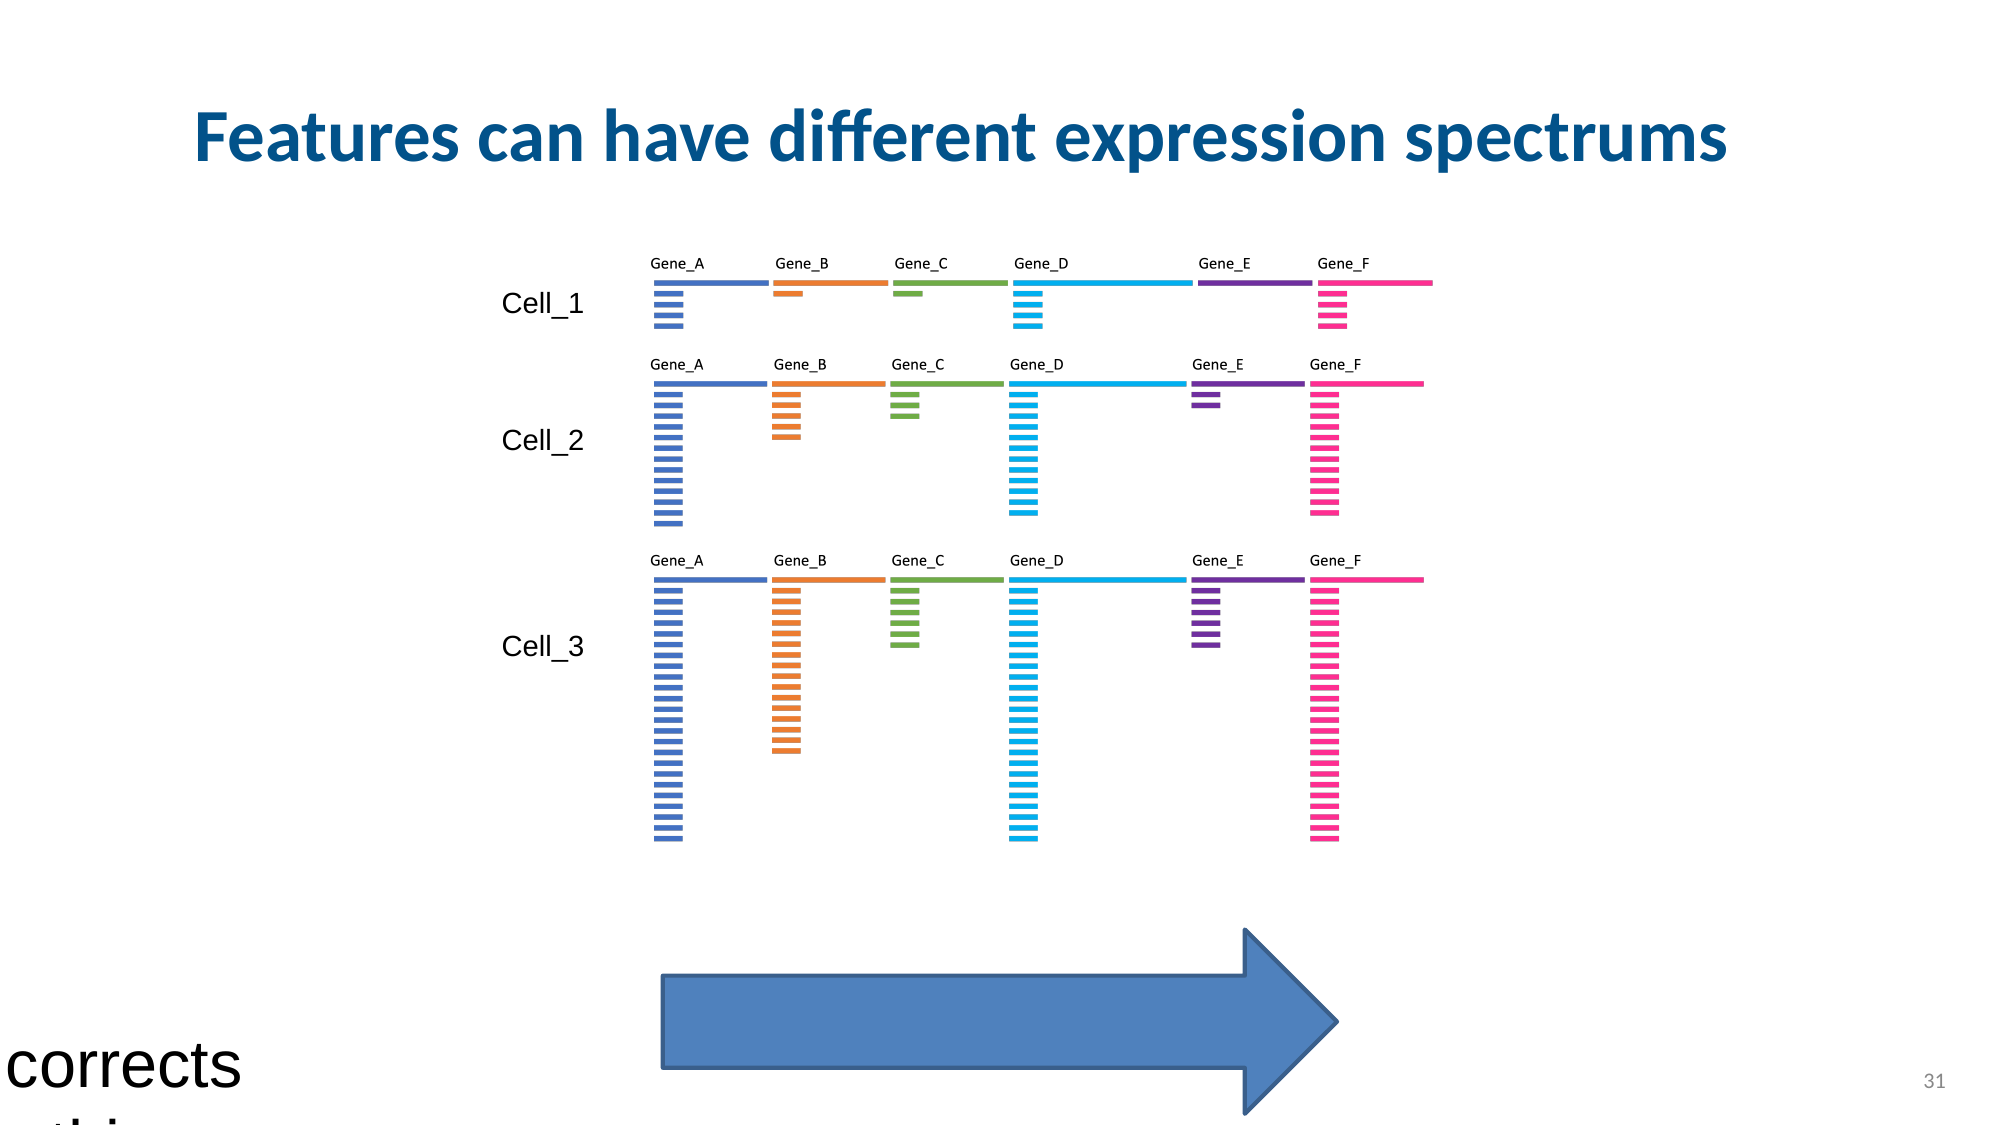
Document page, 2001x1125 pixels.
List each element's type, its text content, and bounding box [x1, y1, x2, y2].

text_box Cell_3 [486, 619, 600, 670]
text_box Cell_1 [486, 276, 600, 327]
text_box Cell_2 [486, 413, 600, 464]
text_box Scaling corrects biases in this direction [0, 1013, 356, 1125]
picture [640, 545, 1428, 842]
title Features can have different expression spectrums [99, 23, 1825, 241]
picture [640, 349, 1428, 527]
text_box [660, 927, 1340, 1116]
picture [640, 247, 1436, 330]
